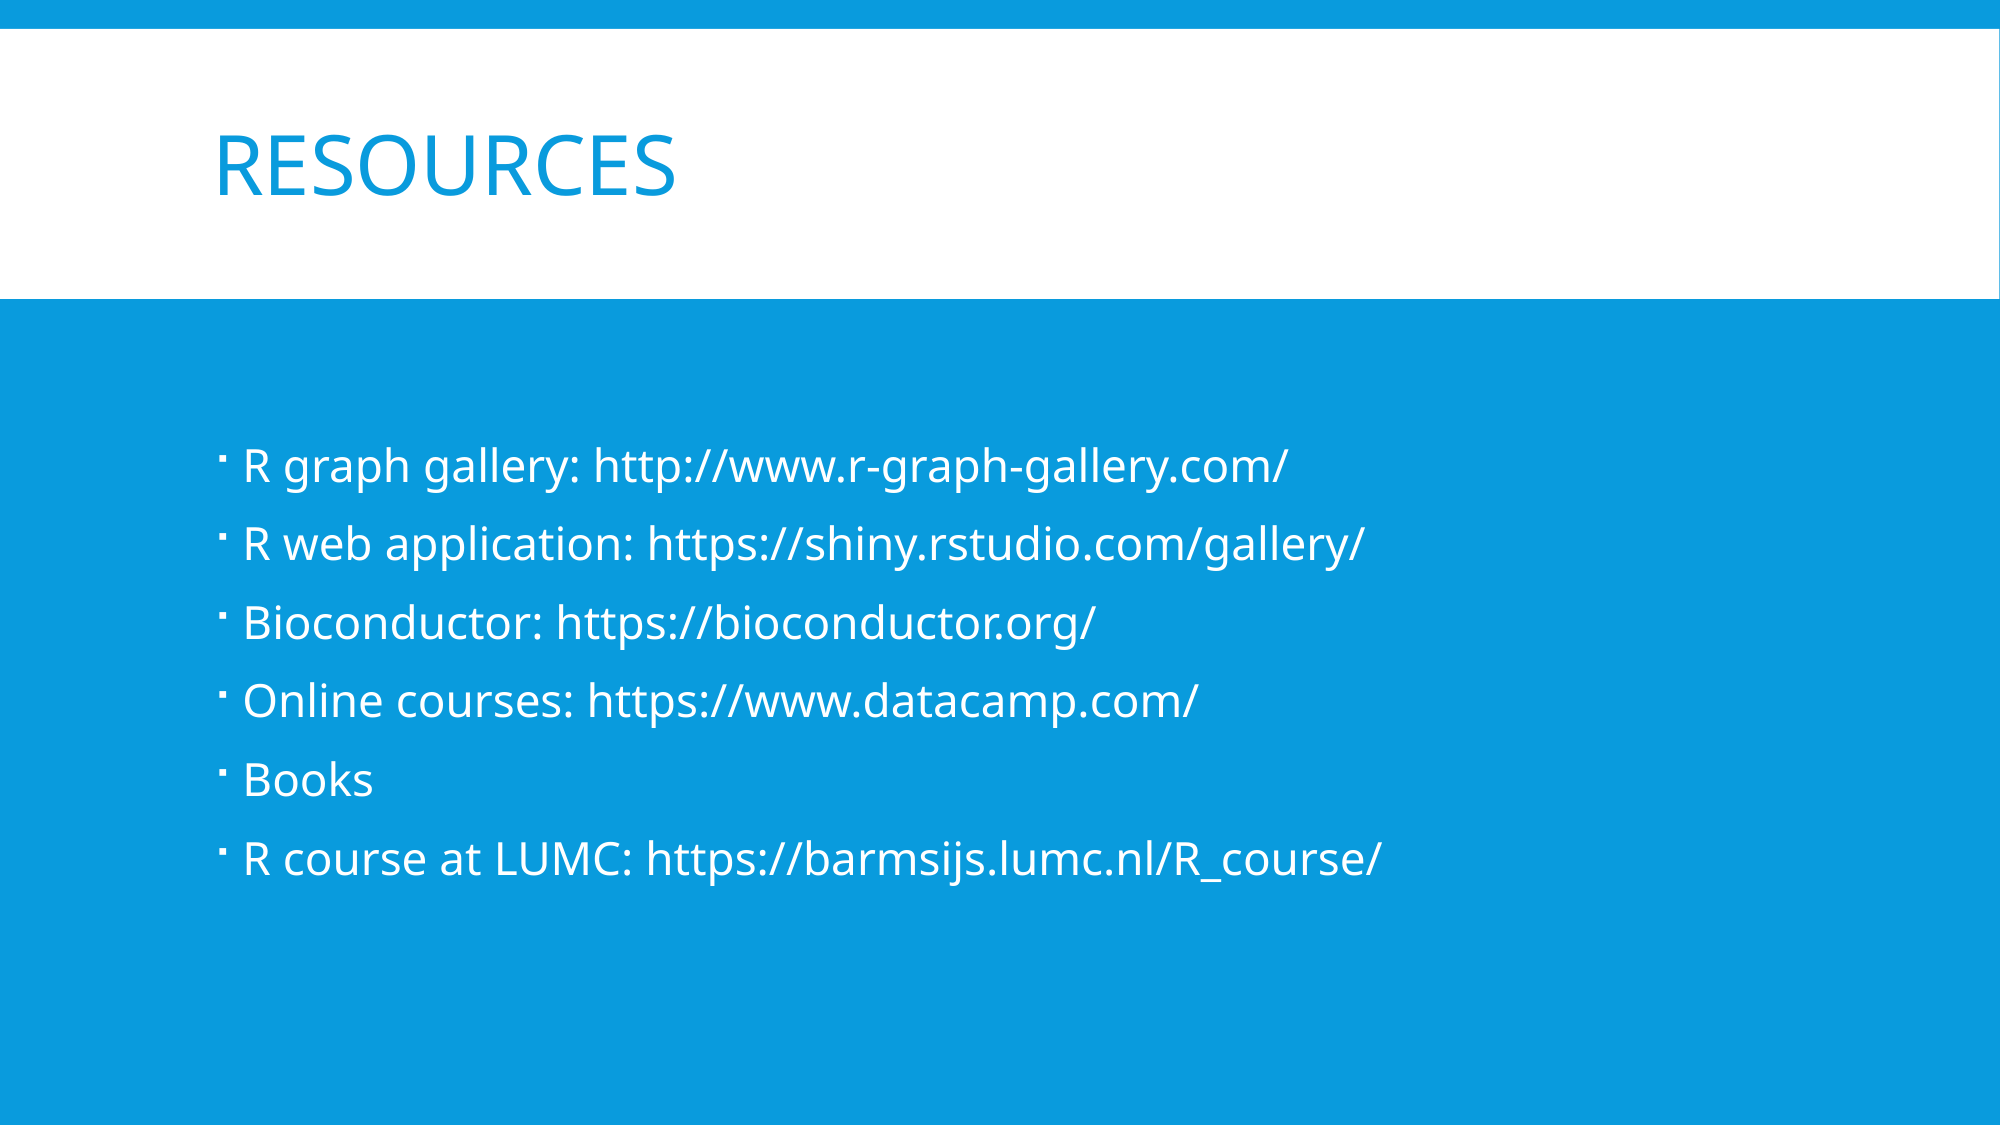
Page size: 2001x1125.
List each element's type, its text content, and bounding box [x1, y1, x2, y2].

title resources [197, 46, 1803, 295]
list R graph gallery: http://www.r-graph-gallery.com/ R web application: https://shiny.rstudio.com/gallery/ Bioconductor: https://bioconductor.org/ Online courses: https://www.datacamp.com/ Books R course at LUMC: https://barmsijs.lumc.nl/R_course/ [197, 435, 1803, 1125]
